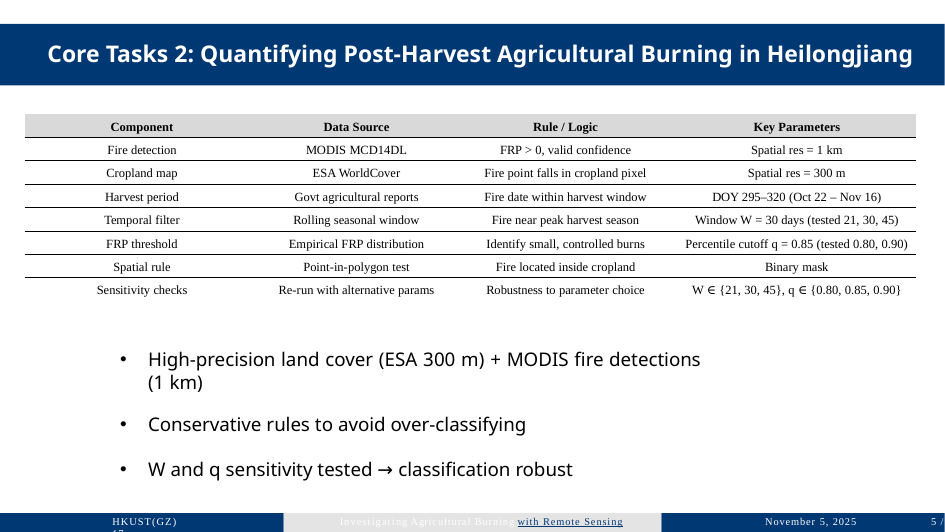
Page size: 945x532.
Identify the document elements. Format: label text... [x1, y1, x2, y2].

table_header Key Parameters [677, 114, 916, 137]
text_box [0, 23, 945, 86]
table_cell Sensitivity checks [25, 278, 259, 301]
table_cell Rolling seasonal window [259, 208, 454, 231]
table_cell Harvest period [25, 185, 259, 207]
text_box Core Tasks 2: Quantifying Post-Harvest Agricultural Burning in Heilongjiang [32, 32, 945, 75]
table_cell Fire date within harvest window [454, 185, 677, 207]
table_cell MODIS MCD14DL [259, 138, 454, 160]
table_header Rule / Logic [454, 114, 677, 137]
table_cell Fire point falls in cropland pixel [454, 161, 677, 184]
table_cell Temporal filter [25, 208, 259, 231]
table_header Data Source [259, 114, 454, 137]
table_cell Point-in-polygon test [259, 255, 454, 277]
table_cell DOY 295–320 (Oct 22 – Nov 16) [677, 185, 916, 207]
table_cell Spatial rule [25, 255, 259, 277]
table_cell Fire near peak harvest season [454, 208, 677, 231]
table_cell FRP > 0, valid confidence [454, 138, 677, 160]
table_cell Fire located inside cropland [454, 255, 677, 277]
table_cell Window W = 30 days (tested 21, 30, 45) [677, 208, 916, 231]
table_cell FRP threshold [25, 232, 259, 254]
table_cell Govt agricultural reports [259, 185, 454, 207]
table_cell Spatial res = 1 km [677, 138, 916, 160]
table_cell Binary mask [677, 255, 916, 277]
table_cell Robustness to parameter choice [454, 278, 677, 301]
table_cell Cropland map [25, 161, 259, 184]
text_box High-precision land cover (ESA 300 m) + MODIS fire detections (1 km) Conservative rules to avoid over-classifying W and q sensitivity tested → classification robust [105, 340, 715, 488]
table_header Component [25, 114, 259, 137]
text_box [0, 513, 945, 532]
table_cell Identify small, controlled burns [454, 232, 677, 254]
table_cell Empirical FRP distribution [259, 232, 454, 254]
table_cell ESA WorldCover [259, 161, 454, 184]
table_cell Re-run with alternative params [259, 278, 454, 301]
table_cell Percentile cutoff q = 0.85 (tested 0.80, 0.90) [677, 232, 916, 254]
table_cell W ∈ {21, 30, 45}, q ∈ {0.80, 0.85, 0.90} [677, 278, 916, 301]
table_cell Spatial res = 300 m [677, 161, 916, 184]
table_cell Fire detection [25, 138, 259, 160]
